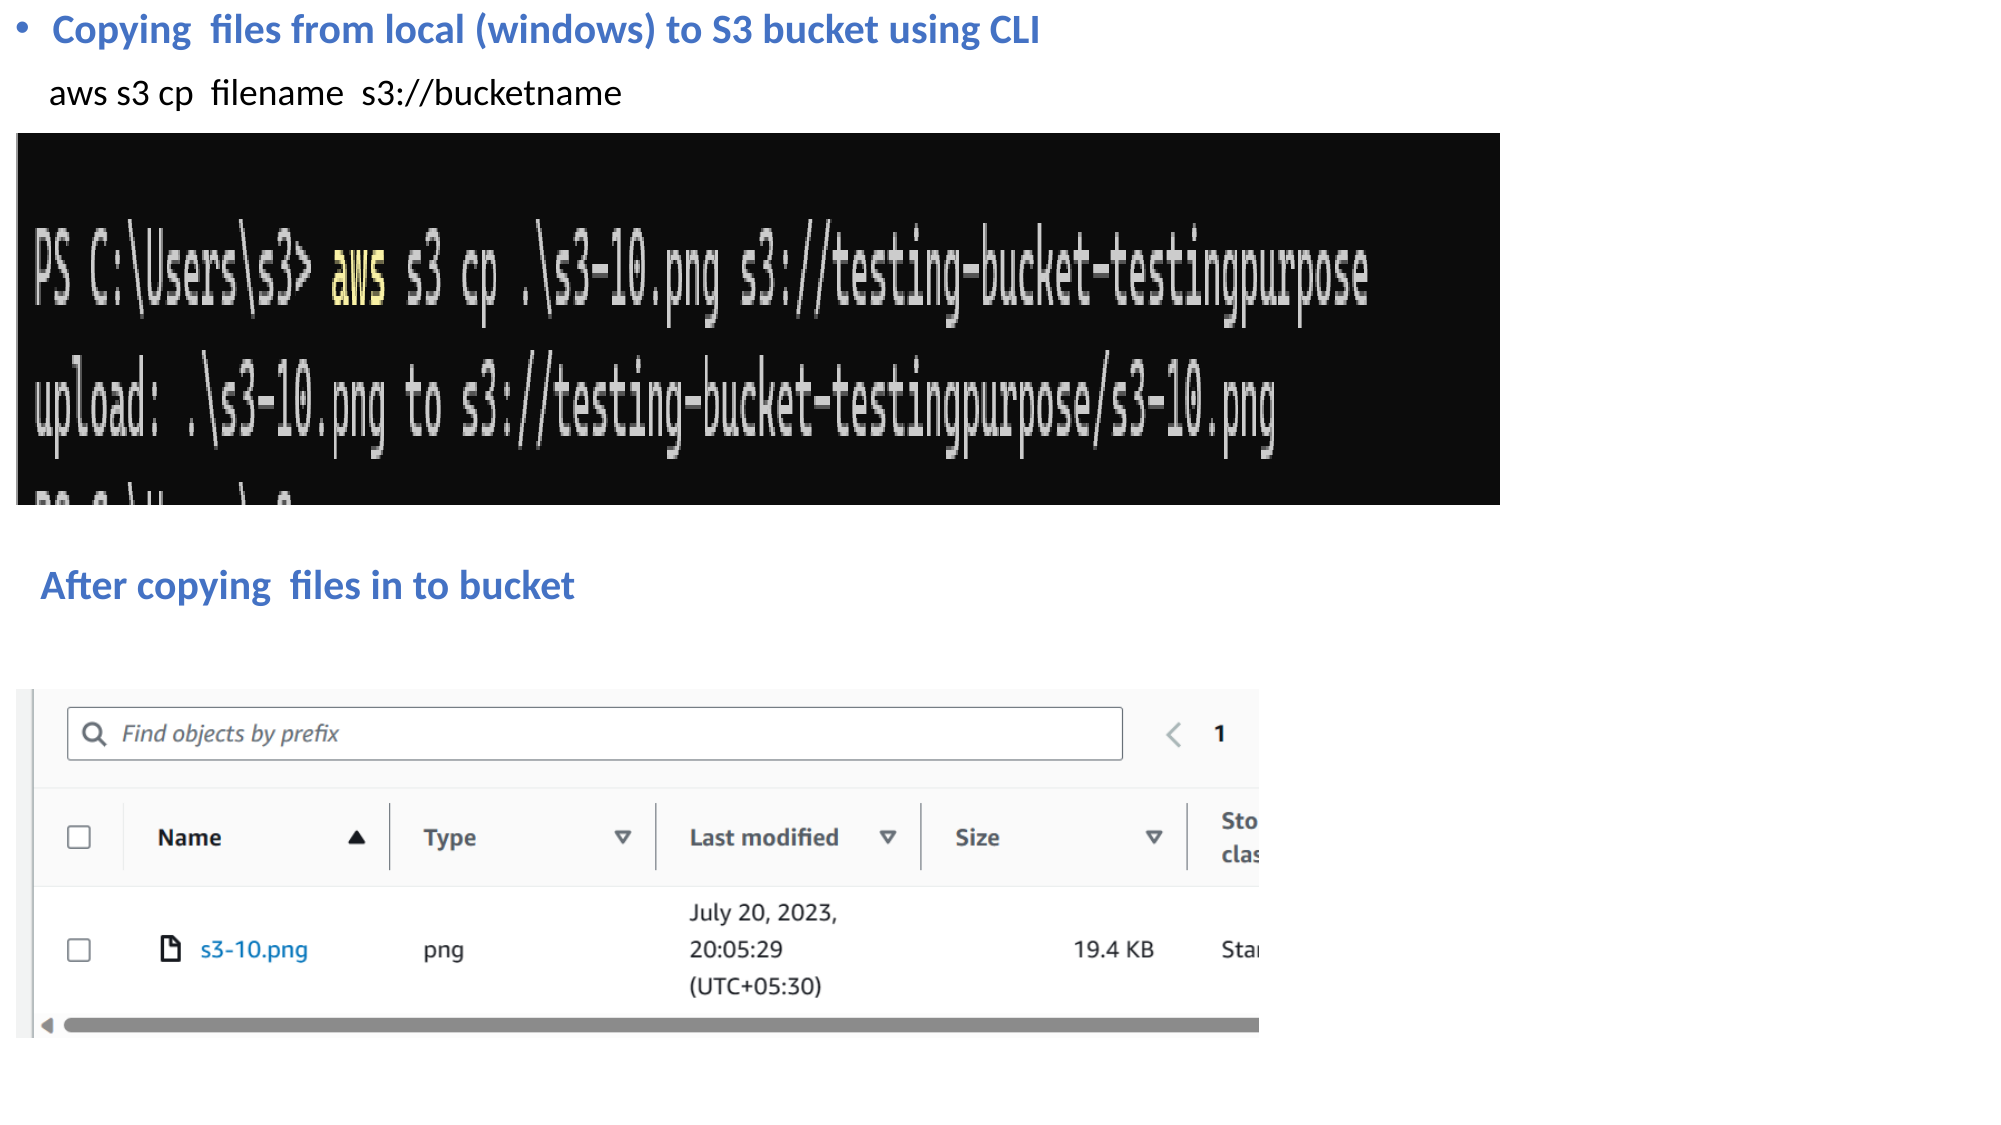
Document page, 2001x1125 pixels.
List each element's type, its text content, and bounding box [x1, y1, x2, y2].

picture [16, 689, 1259, 1038]
picture [16, 133, 1500, 505]
list Copying files from local (windows) to S3 bucket using CLI aws s3 cp filename s3://bucketname After copying files in to bucket [0, 0, 2000, 1110]
